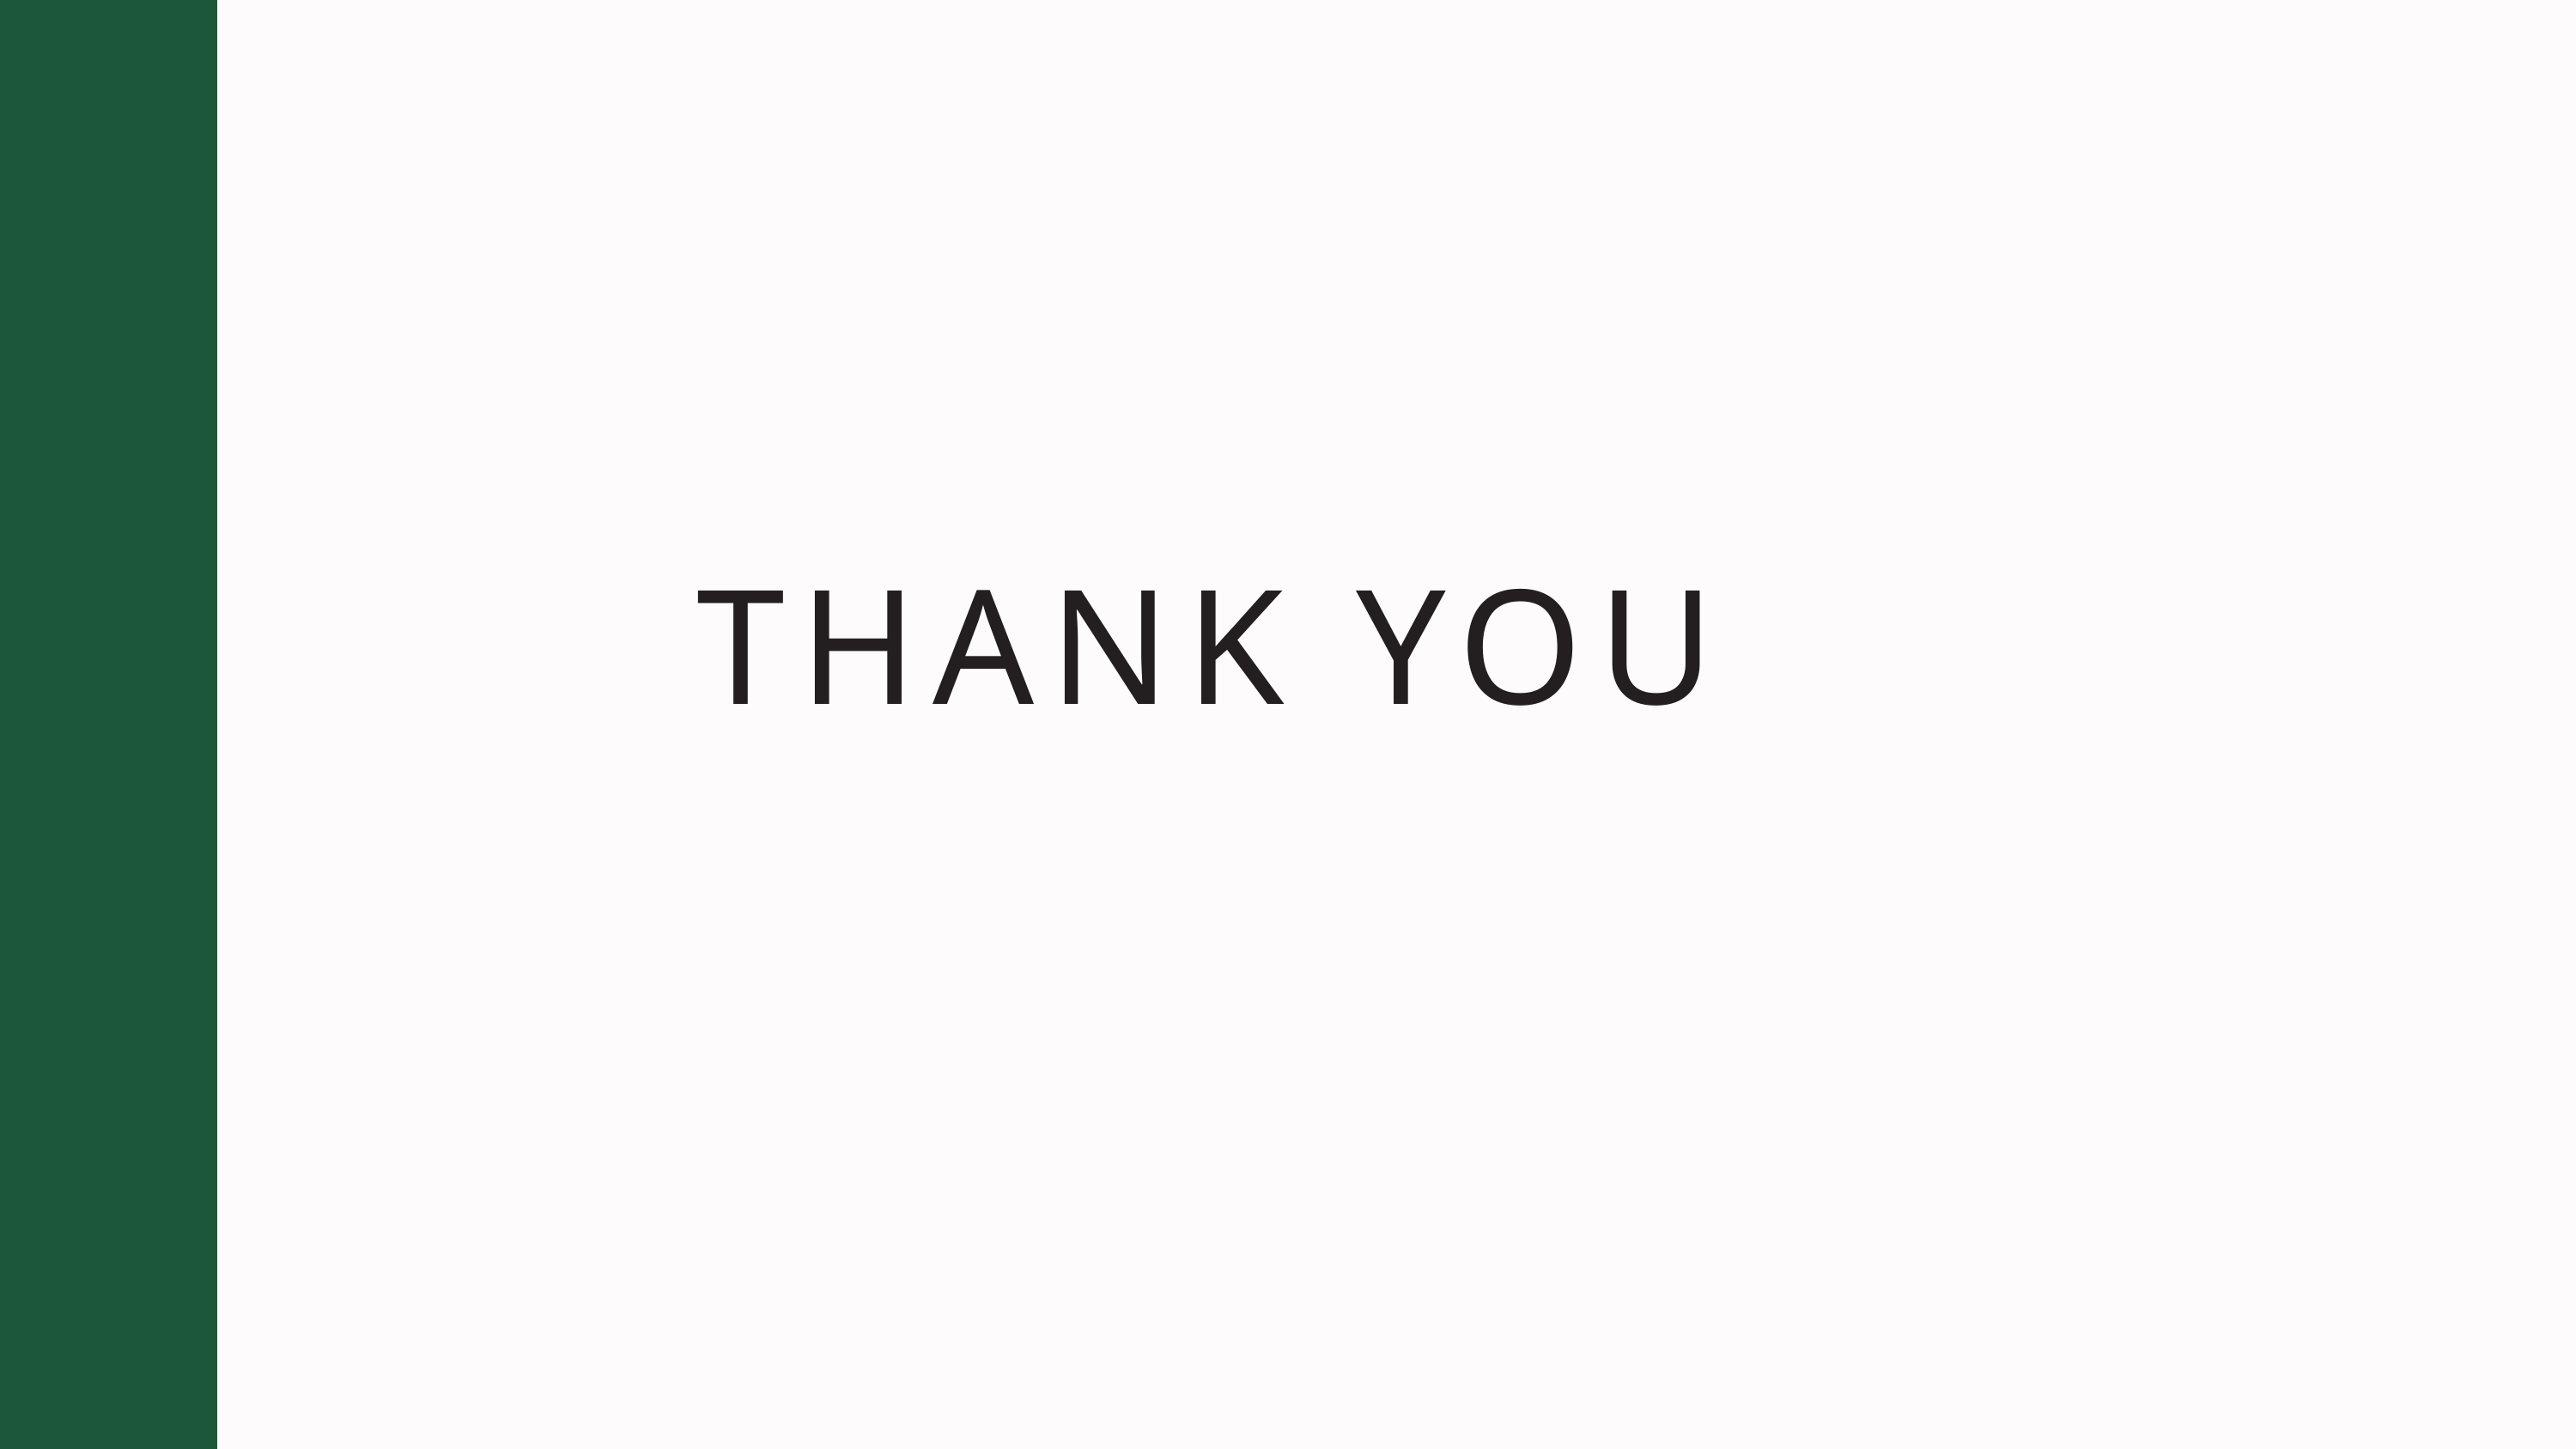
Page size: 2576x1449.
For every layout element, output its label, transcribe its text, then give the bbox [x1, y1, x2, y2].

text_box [0, 0, 218, 1449]
text_box THANK YOU [696, 517, 2202, 737]
